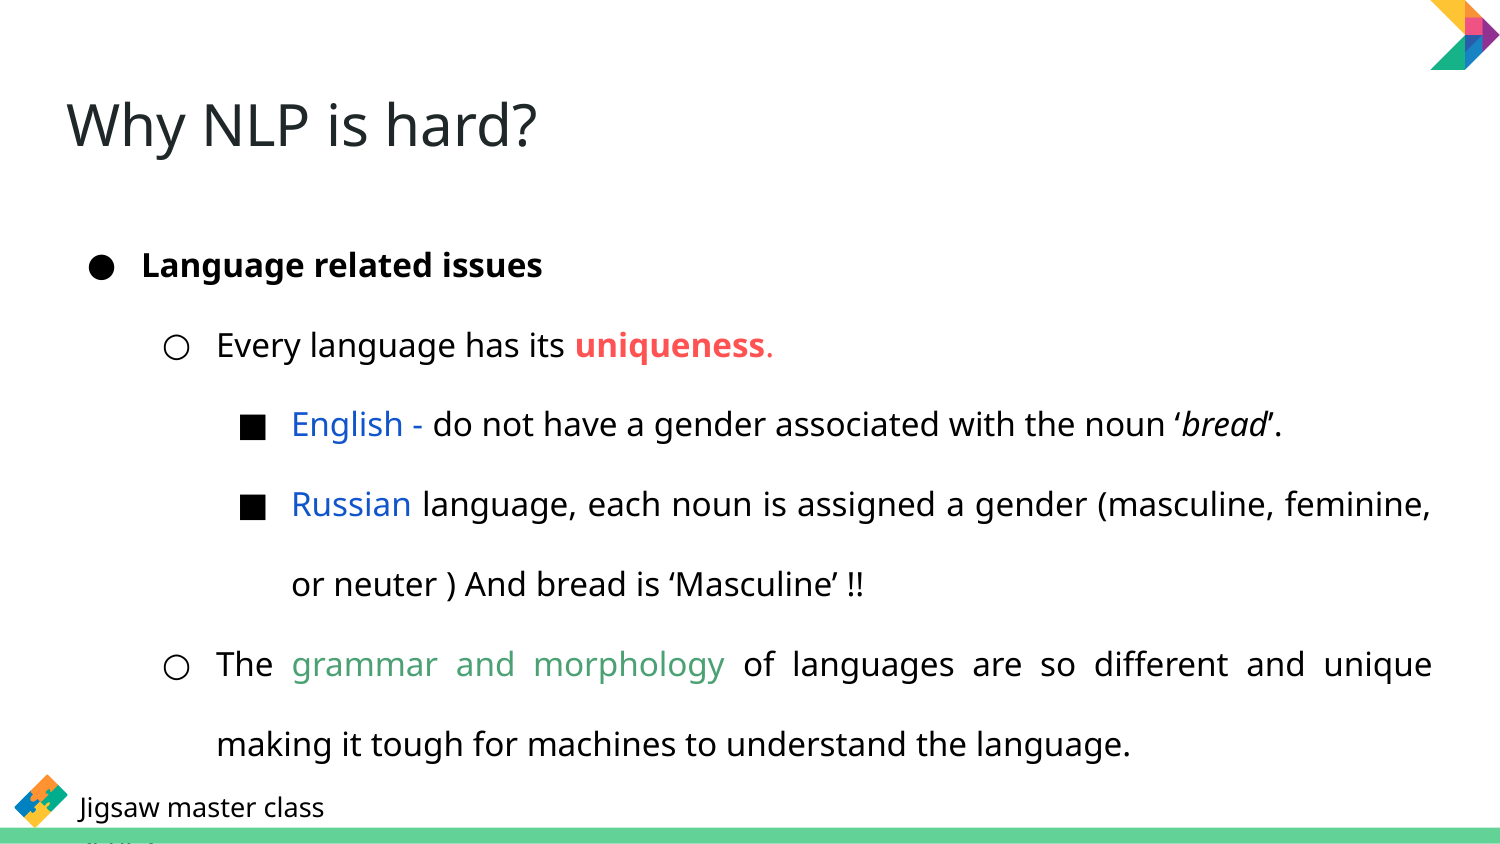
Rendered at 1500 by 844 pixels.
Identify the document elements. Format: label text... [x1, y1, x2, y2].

picture [1430, 0, 1500, 70]
title Why NLP is hard? [51, 72, 1449, 167]
list Language related issues Every language has its uniqueness. English - do not have a gender associated with the noun ‘bread’. Russian language, each noun is assigned a gender (masculine, feminine, or neuter ) And bread is ‘Masculine’ !! The grammar and morphology of languages are so different and unique making it tough for machines to understand the language. [51, 189, 1449, 750]
